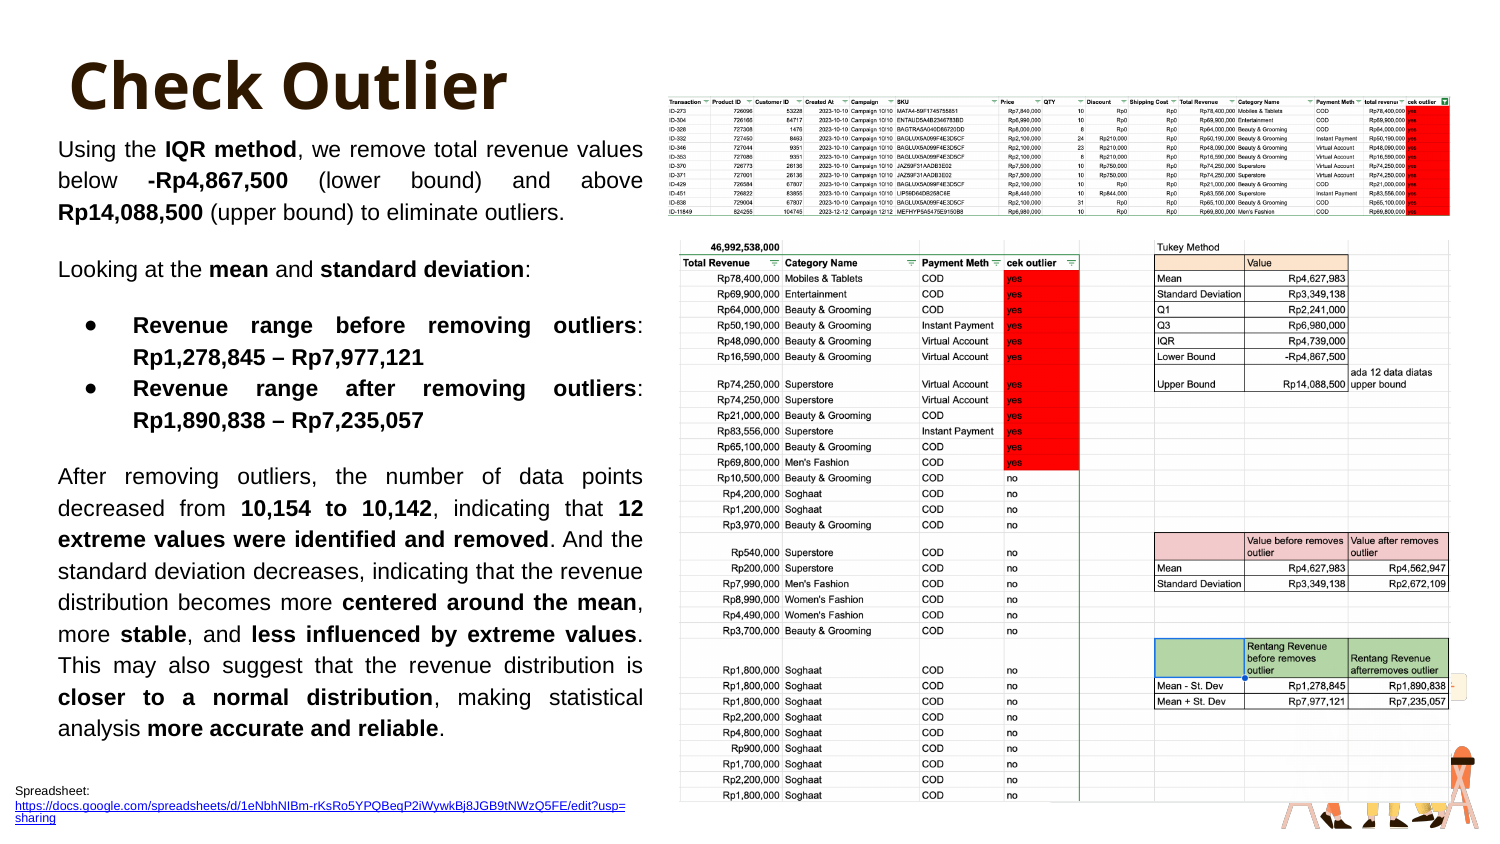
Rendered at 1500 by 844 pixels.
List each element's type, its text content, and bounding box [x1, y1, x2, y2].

picture [679, 240, 1451, 803]
text_box [1281, 659, 1479, 829]
text_box Check Outlier [68, 44, 1041, 123]
text_box Using the IQR method, we remove total revenue values below -Rp4,867,500 (lower bound) and above Rp14,088,500 (upper bound) to eliminate outliers. Looking at the mean and standard deviation: Revenue range before removing outliers: Rp1,278,845 – Rp7,977,121 Revenue range after removing outliers: Rp1,890,838 – Rp7,235,057 After removing outliers, the number of data points decreased from 10,154 to 10,142, indicating that 12 extreme values were identified and removed. And the standard deviation decreases, indicating that the revenue distribution becomes more centered around the mean, more stable, and less influenced by extreme values. This may also suggest that the revenue distribution is closer to a normal distribution, making statistical analysis more accurate and reliable. [57, 130, 644, 767]
text_box Spreadsheet: https://docs.google.com/spreadsheets/d/1eNbhNIBm-rKsRo5YPQBeqP2iWywkBj8JGB9tNWzQ5FE/edit?usp=sharing [0, 767, 645, 828]
picture [668, 96, 1451, 216]
